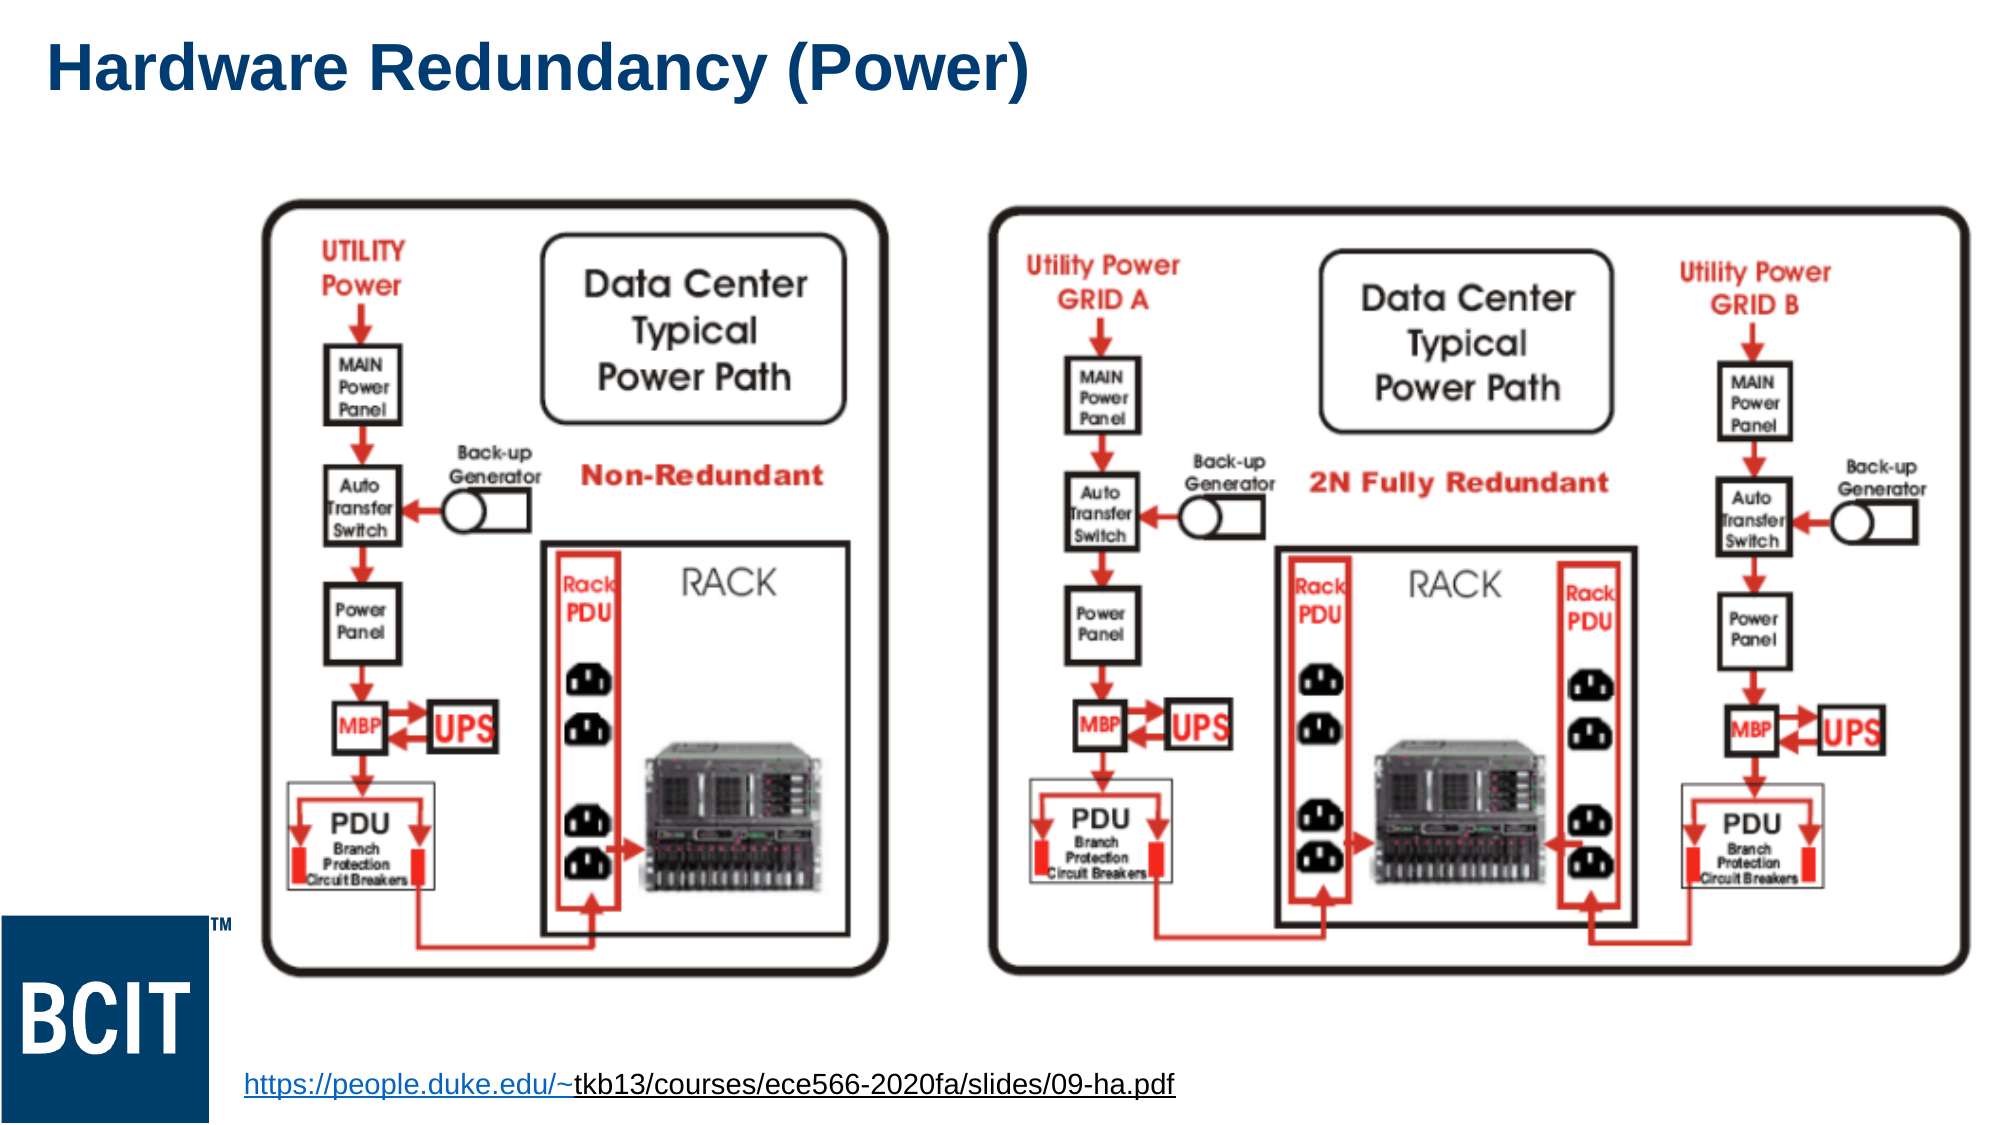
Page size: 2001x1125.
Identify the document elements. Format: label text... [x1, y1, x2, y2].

text_box Hardware Redundancy (Power) [31, 15, 1480, 111]
text_box https://people.duke.edu/~tkb13/courses/ece566-2020fa/slides/09-ha.pdf [237, 1057, 1199, 1108]
picture [254, 187, 2000, 987]
picture [0, 913, 233, 1125]
